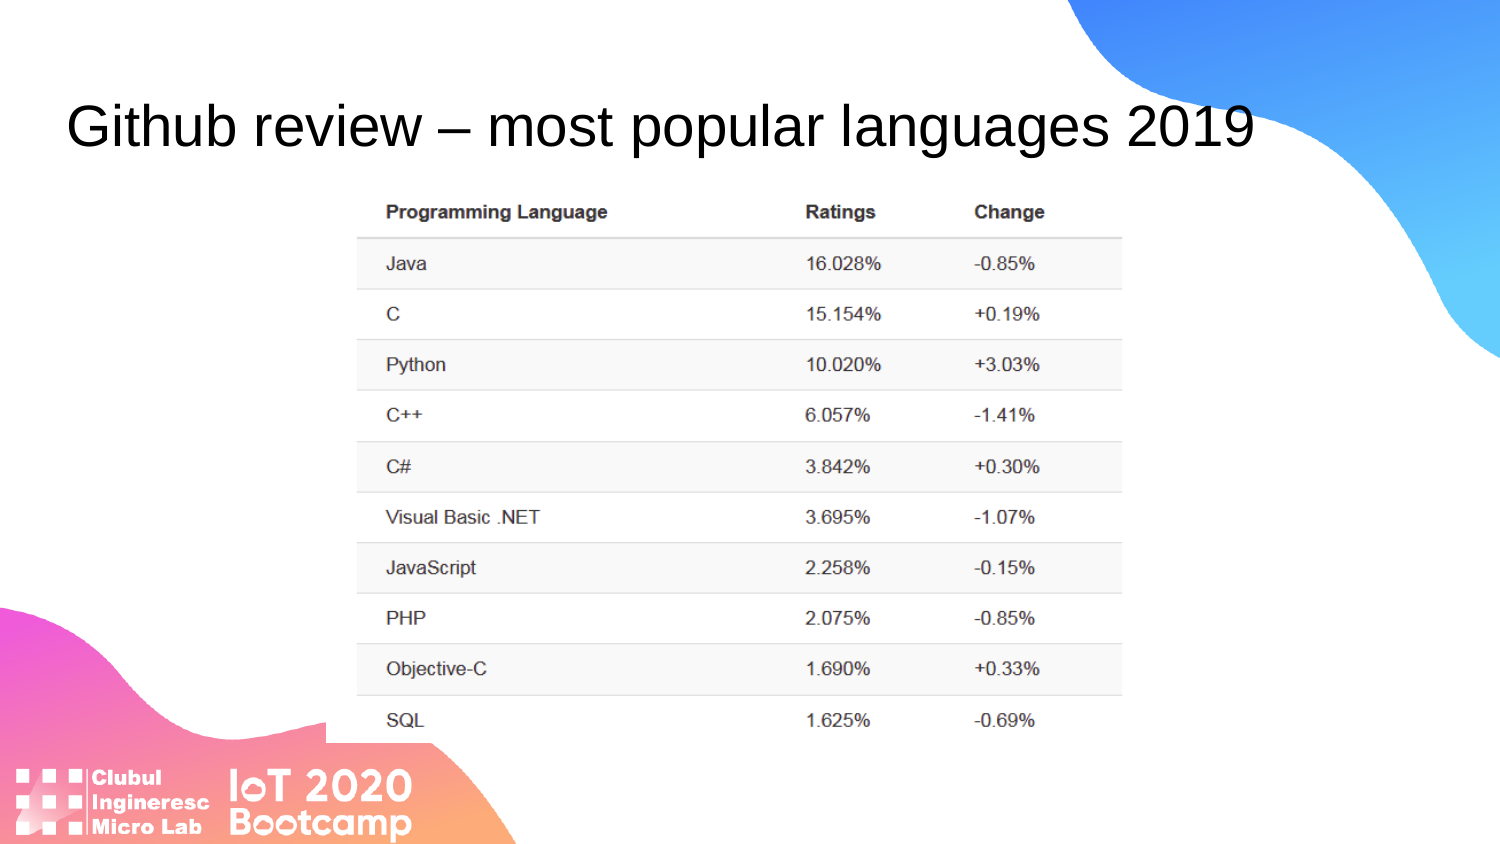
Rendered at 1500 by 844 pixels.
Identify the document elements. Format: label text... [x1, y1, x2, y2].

picture [0, 0, 1500, 844]
title Github review – most popular languages 2019 [51, 72, 1449, 167]
